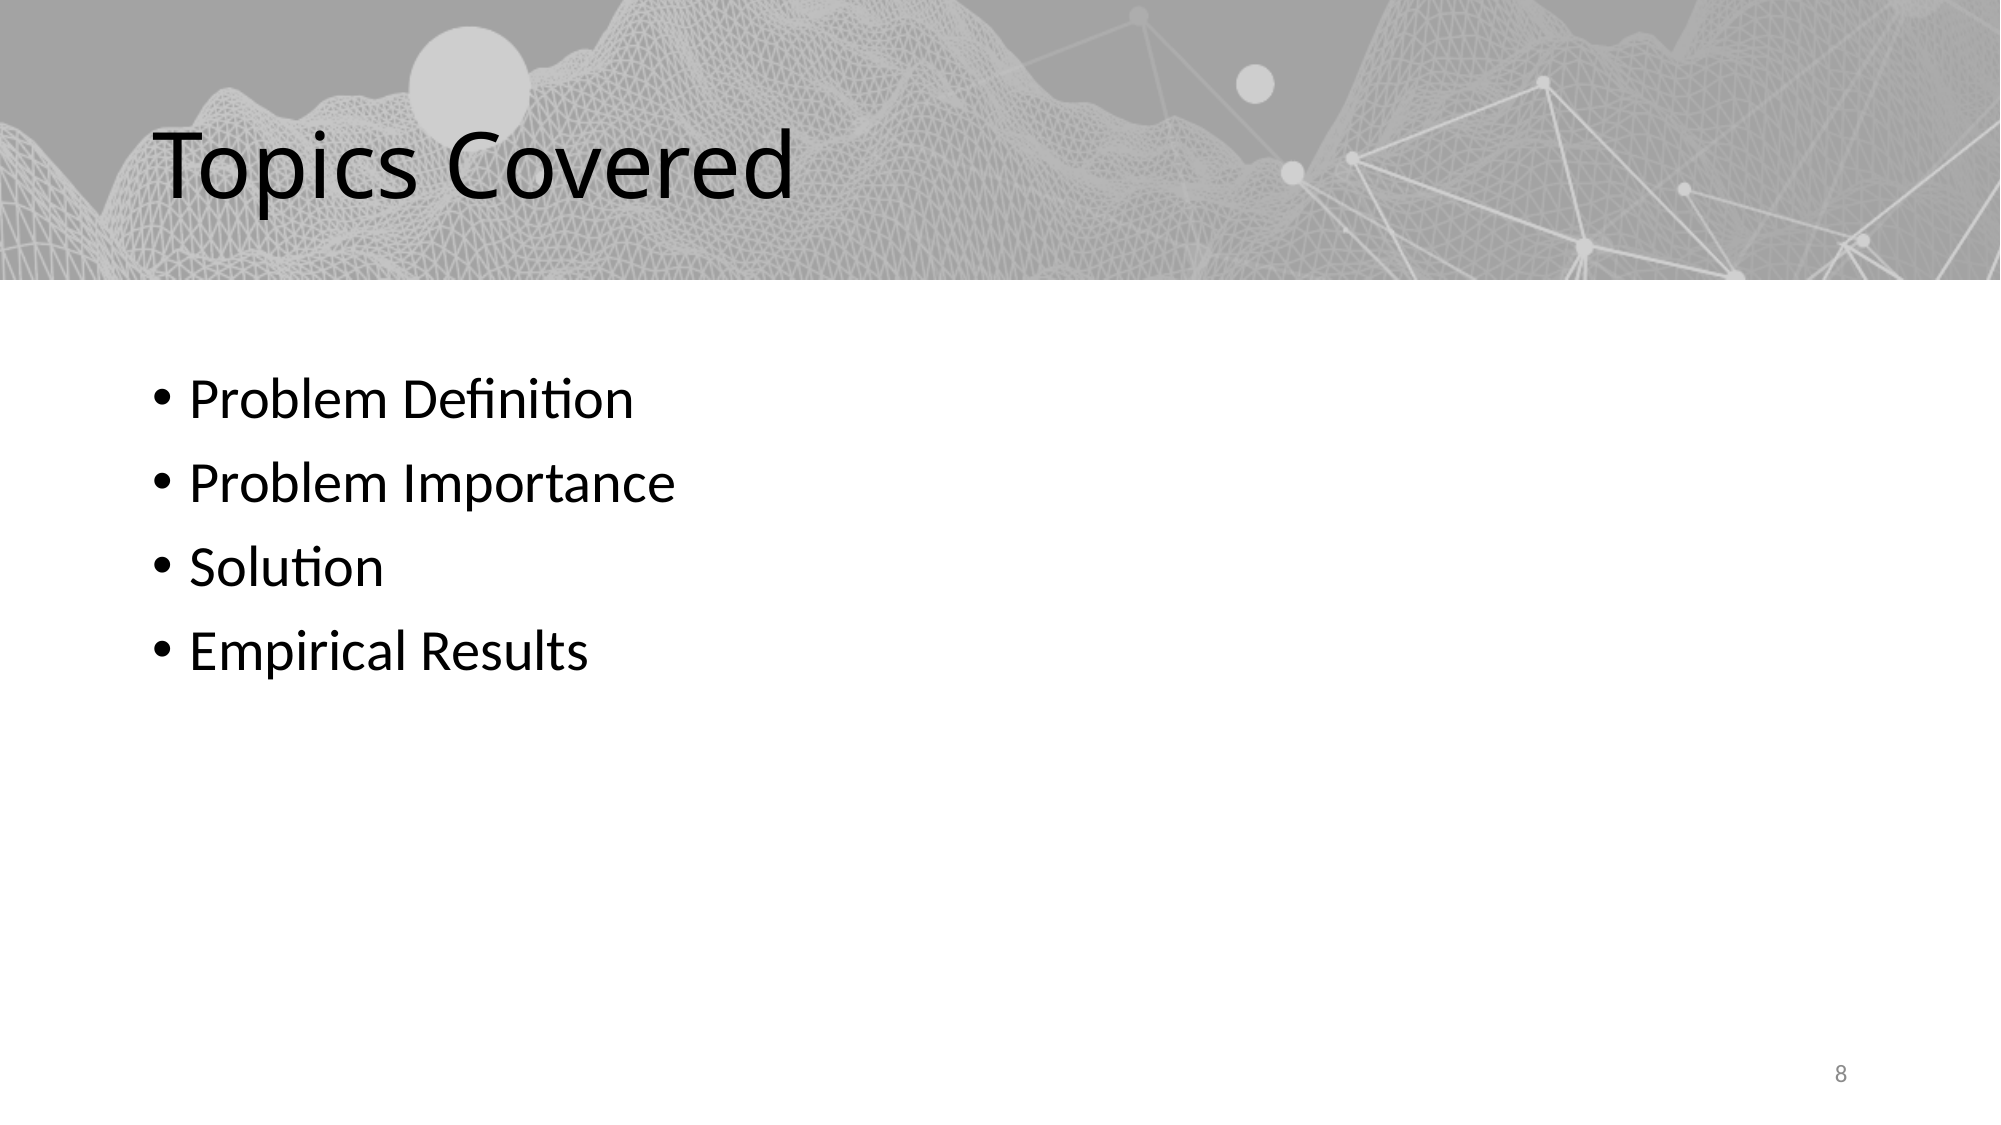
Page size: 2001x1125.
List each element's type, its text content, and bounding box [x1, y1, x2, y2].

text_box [0, 0, 2000, 280]
slide_number 8 [1412, 1042, 1863, 1103]
list Problem Definition Problem Importance Solution Empirical Results [137, 361, 1863, 1014]
